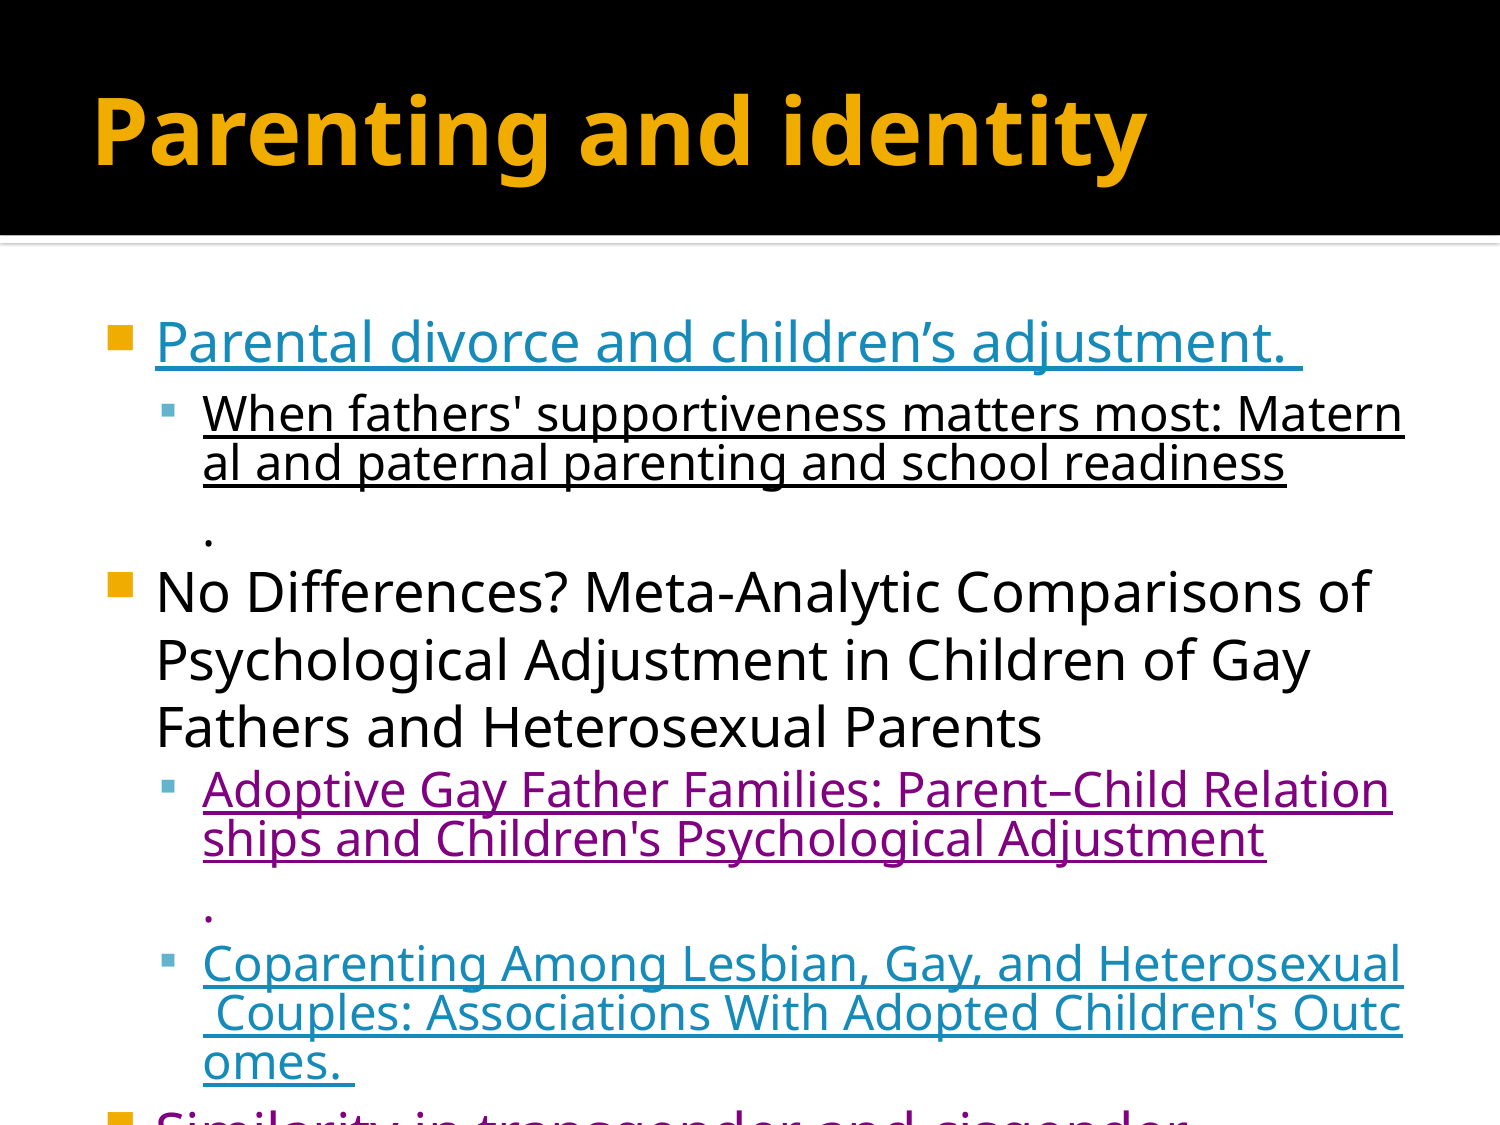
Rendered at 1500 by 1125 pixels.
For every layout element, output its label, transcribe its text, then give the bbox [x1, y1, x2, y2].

list Parental divorce and children’s adjustment. When fathers' supportiveness matters most: Maternal and paternal parenting and school readiness. No Differences? Meta-Analytic Comparisons of Psychological Adjustment in Children of Gay Fathers and Heterosexual Parents Adoptive Gay Father Families: Parent–Child Relationships and Children's Psychological Adjustment. Coparenting Among Lesbian, Gay, and Heterosexual Couples: Associations With Adopted Children's Outcomes. Similarity in transgender and cisgender children’s gender development [75, 291, 1425, 1050]
title Parenting and identity [75, 25, 1425, 231]
